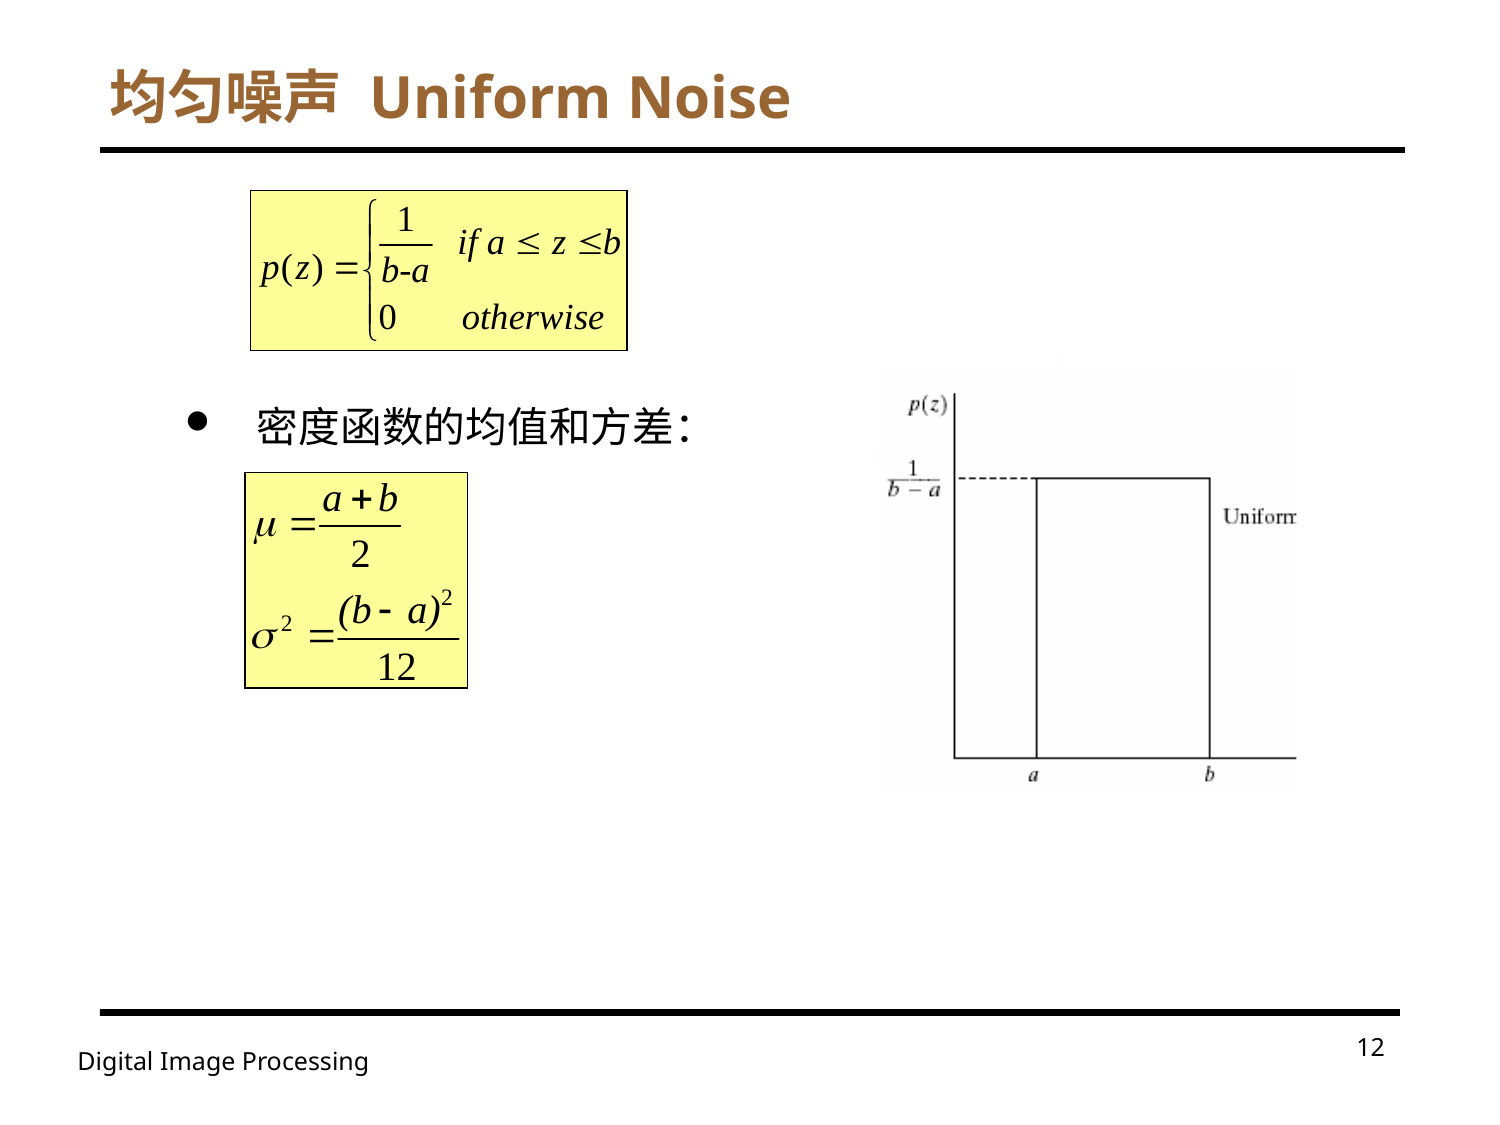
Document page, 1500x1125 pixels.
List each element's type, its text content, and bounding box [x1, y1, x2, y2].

slide_number Digital Image Processing [62, 1037, 488, 1116]
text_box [245, 473, 467, 688]
list 密度函数的均值和方差： [92, 174, 1413, 988]
title 均匀噪声 Uniform Noise [94, 50, 1407, 138]
slide_number 12 [1074, 1024, 1400, 1103]
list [251, 191, 627, 350]
picture [870, 349, 1396, 792]
